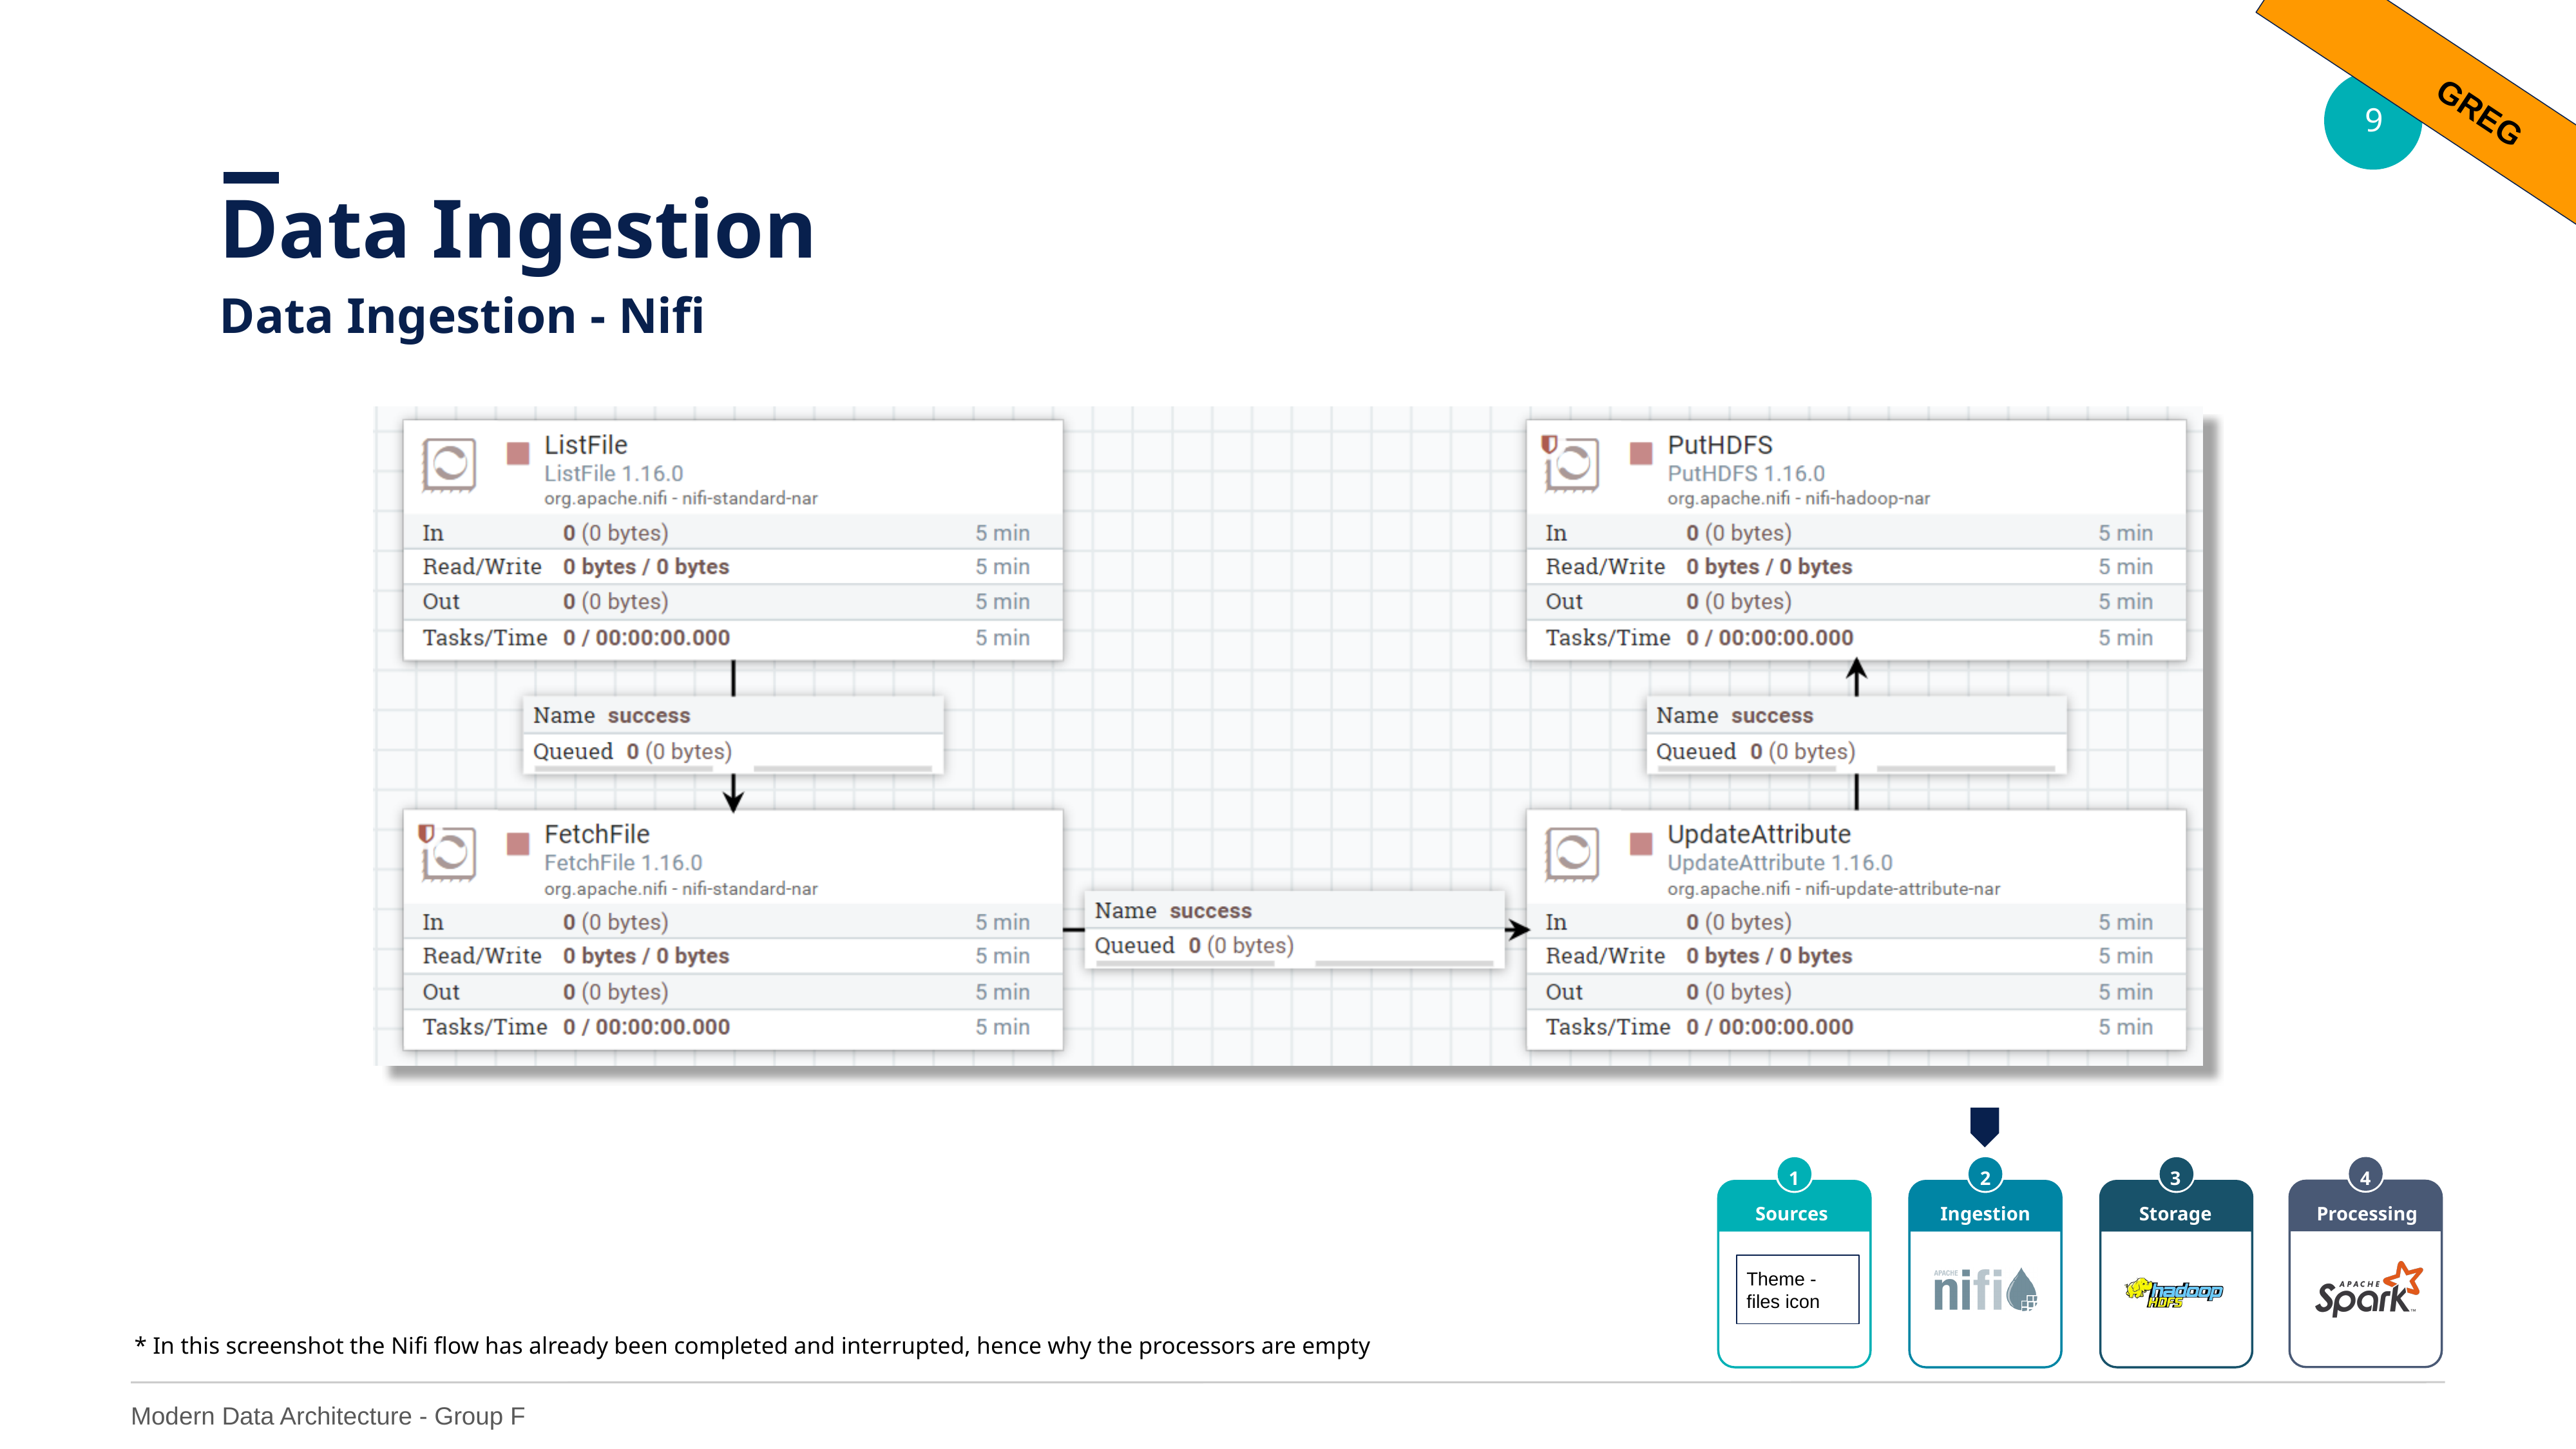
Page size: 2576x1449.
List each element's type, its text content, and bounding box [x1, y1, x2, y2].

text_box GREG [2256, 0, 2576, 225]
text_box * In this screenshot the Nifi flow has already been completed and interrupted, hence why the processors are empty [124, 1321, 1440, 1368]
text_box Data Ingestion - Nifi [209, 279, 949, 348]
text_box [224, 173, 279, 184]
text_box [1717, 1107, 2443, 1369]
picture [373, 406, 2203, 1066]
text_box Data Ingestion [209, 173, 843, 279]
